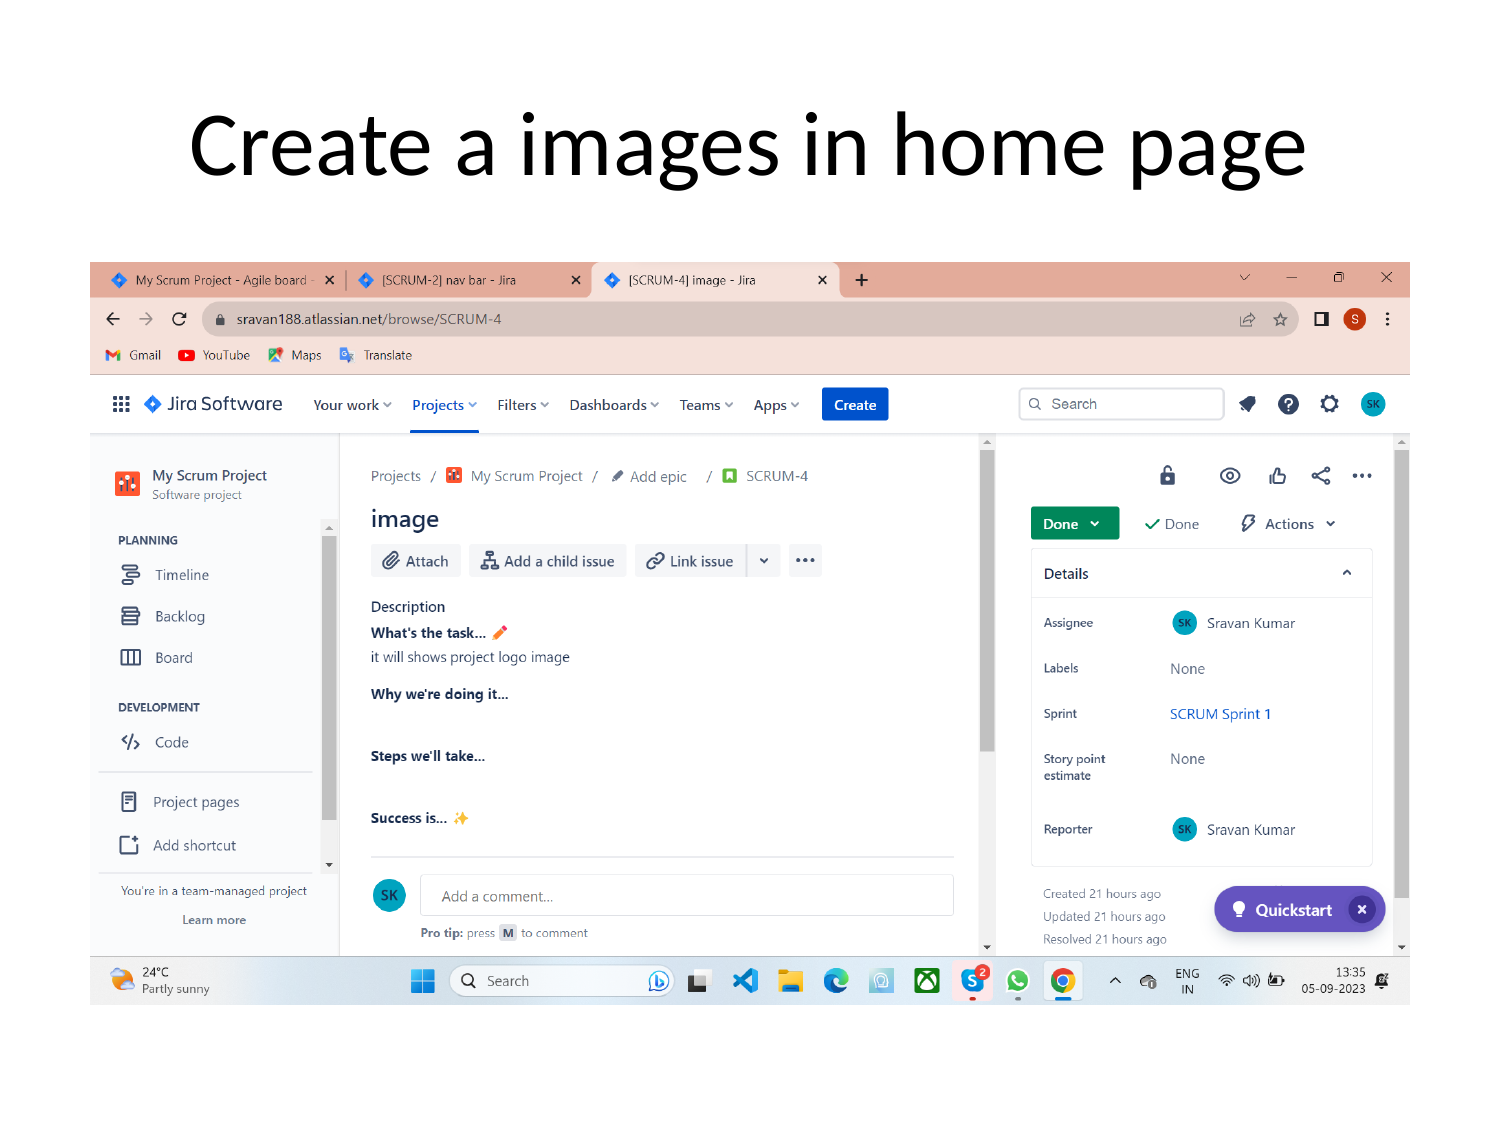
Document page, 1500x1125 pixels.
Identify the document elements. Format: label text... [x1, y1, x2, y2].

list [89, 262, 1411, 1006]
title Create a images in home page [75, 45, 1425, 233]
